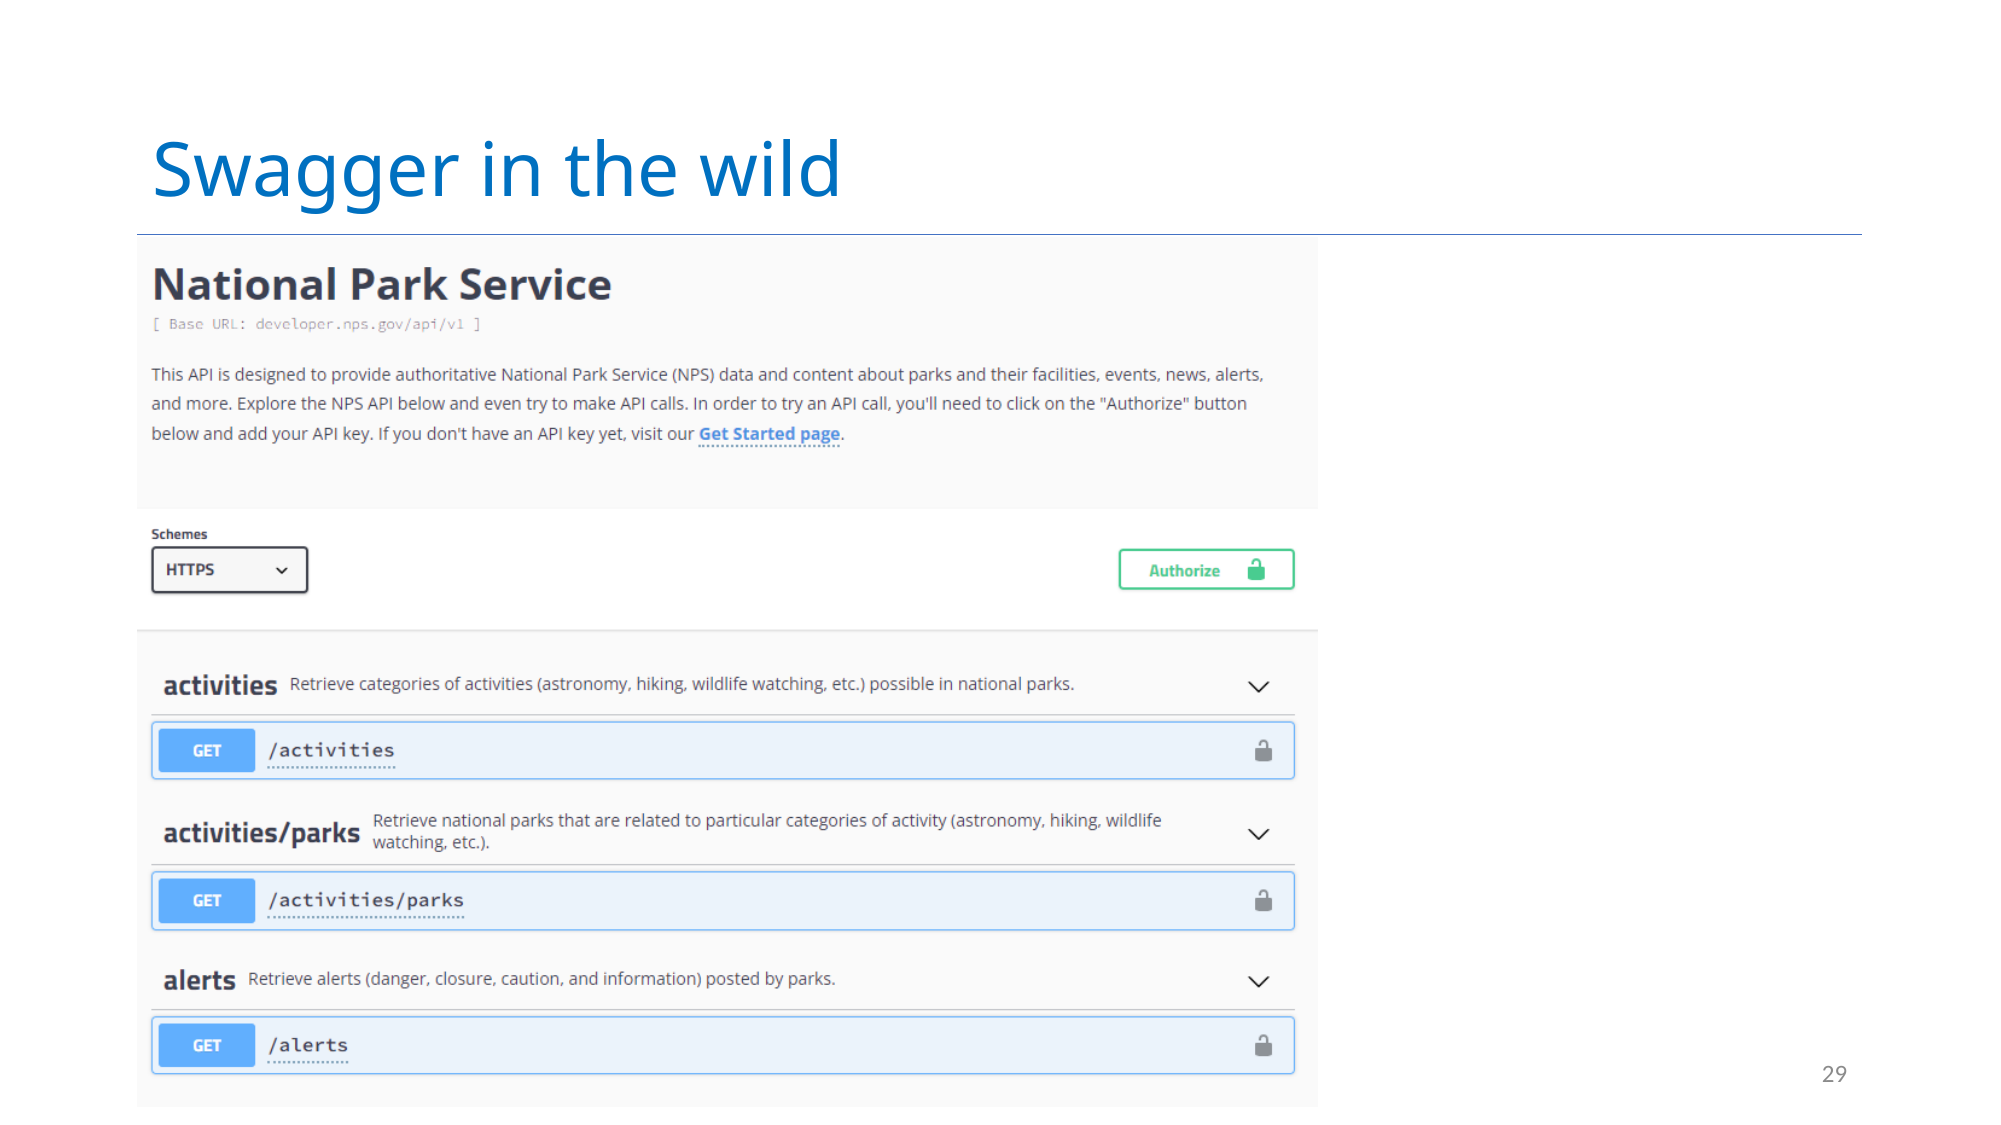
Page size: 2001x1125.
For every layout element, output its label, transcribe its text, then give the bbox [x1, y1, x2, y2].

title Swagger in the wild [137, 3, 1863, 221]
slide_number 29 [1412, 1042, 1863, 1103]
picture [137, 237, 1318, 1107]
